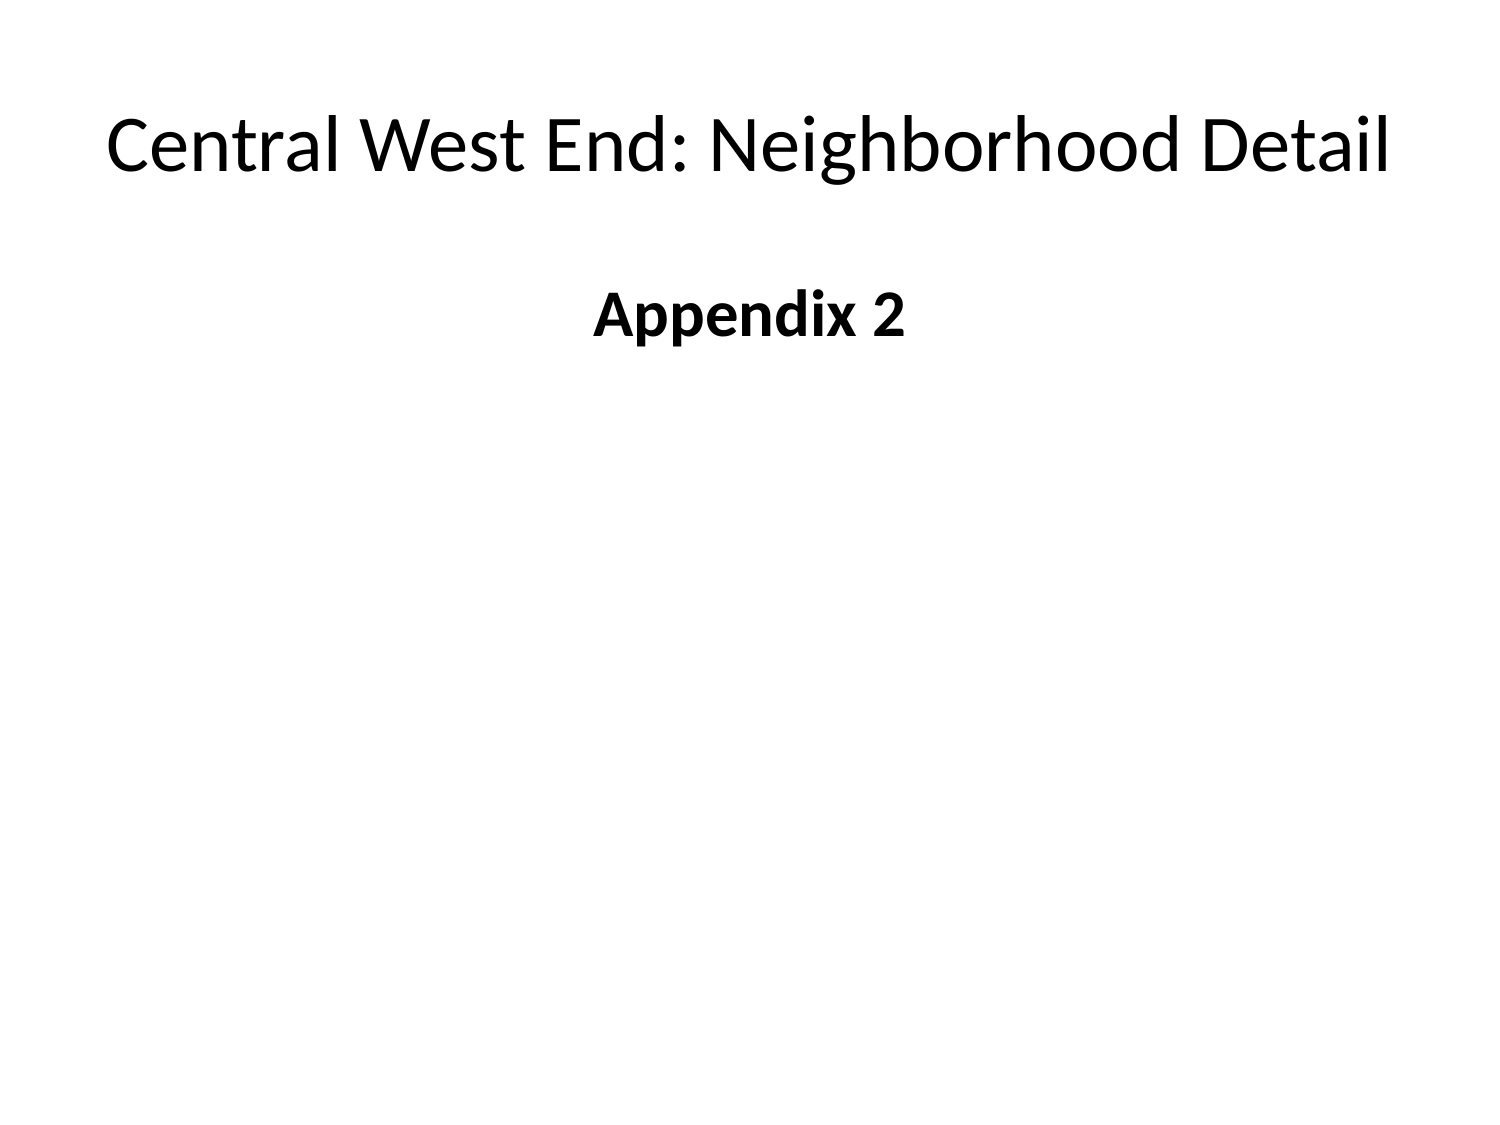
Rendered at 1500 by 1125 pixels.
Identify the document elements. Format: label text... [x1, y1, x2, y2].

list Appendix 2 [75, 262, 1425, 1005]
title Central West End: Neighborhood Detail [75, 45, 1425, 233]
